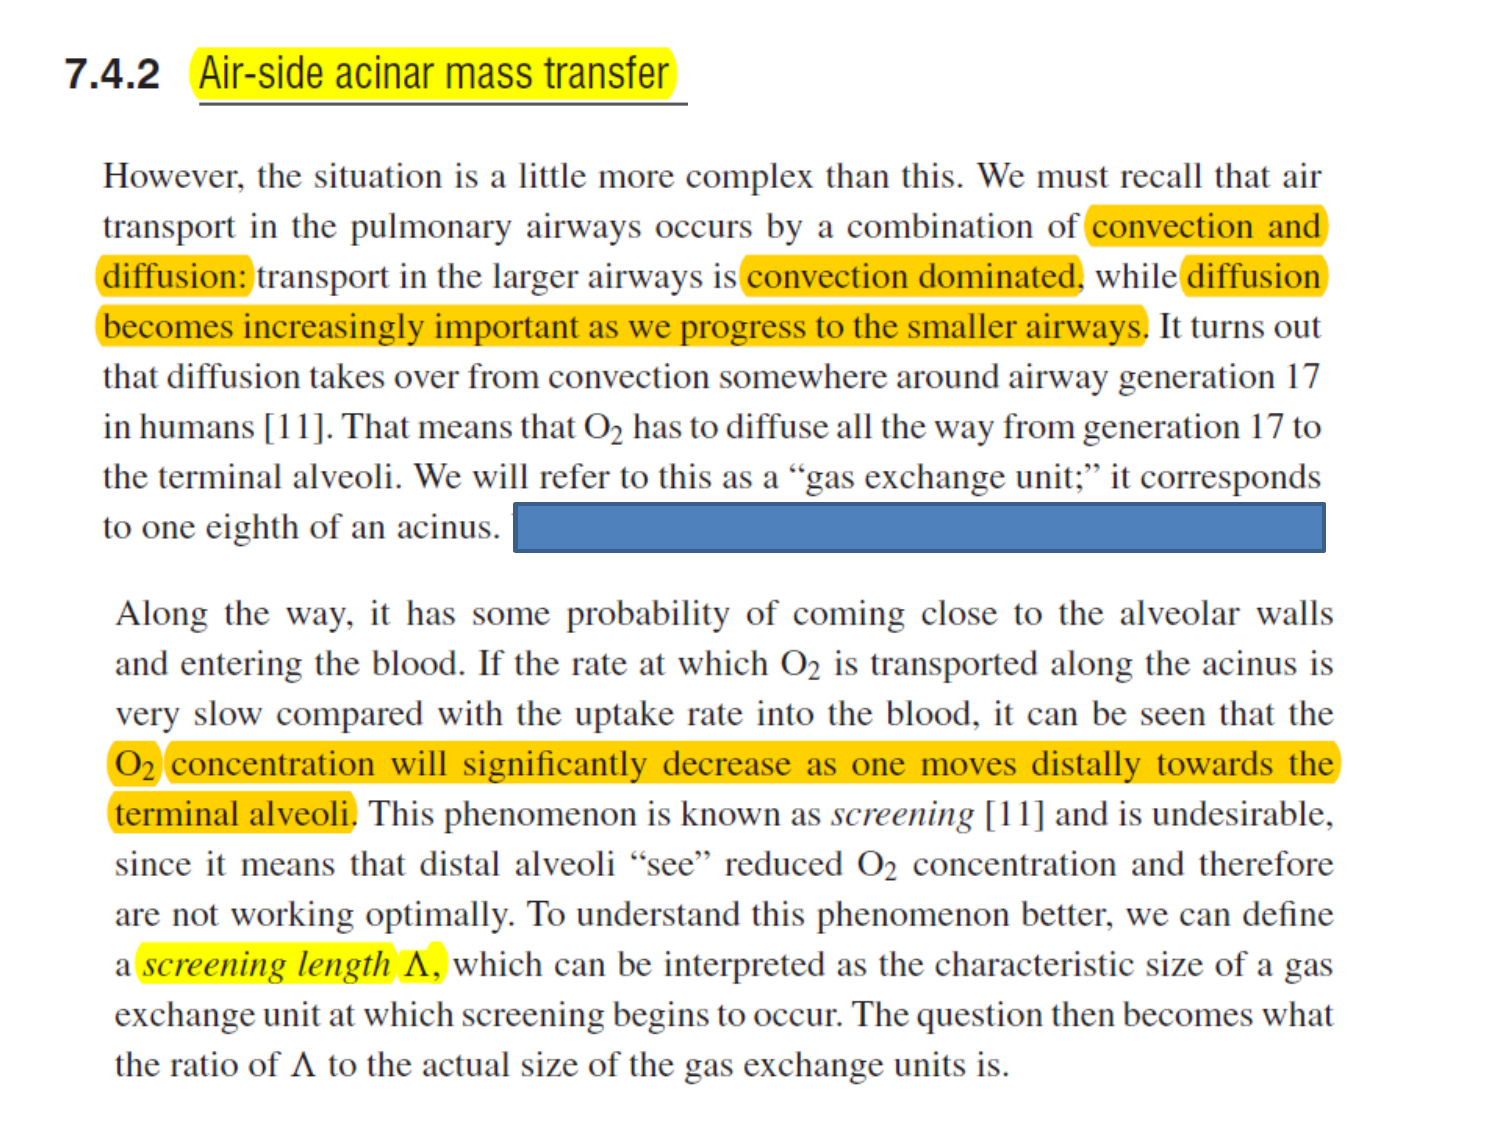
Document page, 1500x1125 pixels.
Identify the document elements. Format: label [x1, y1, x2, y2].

picture [46, 46, 688, 126]
picture [81, 152, 1336, 556]
picture [105, 597, 1361, 1086]
